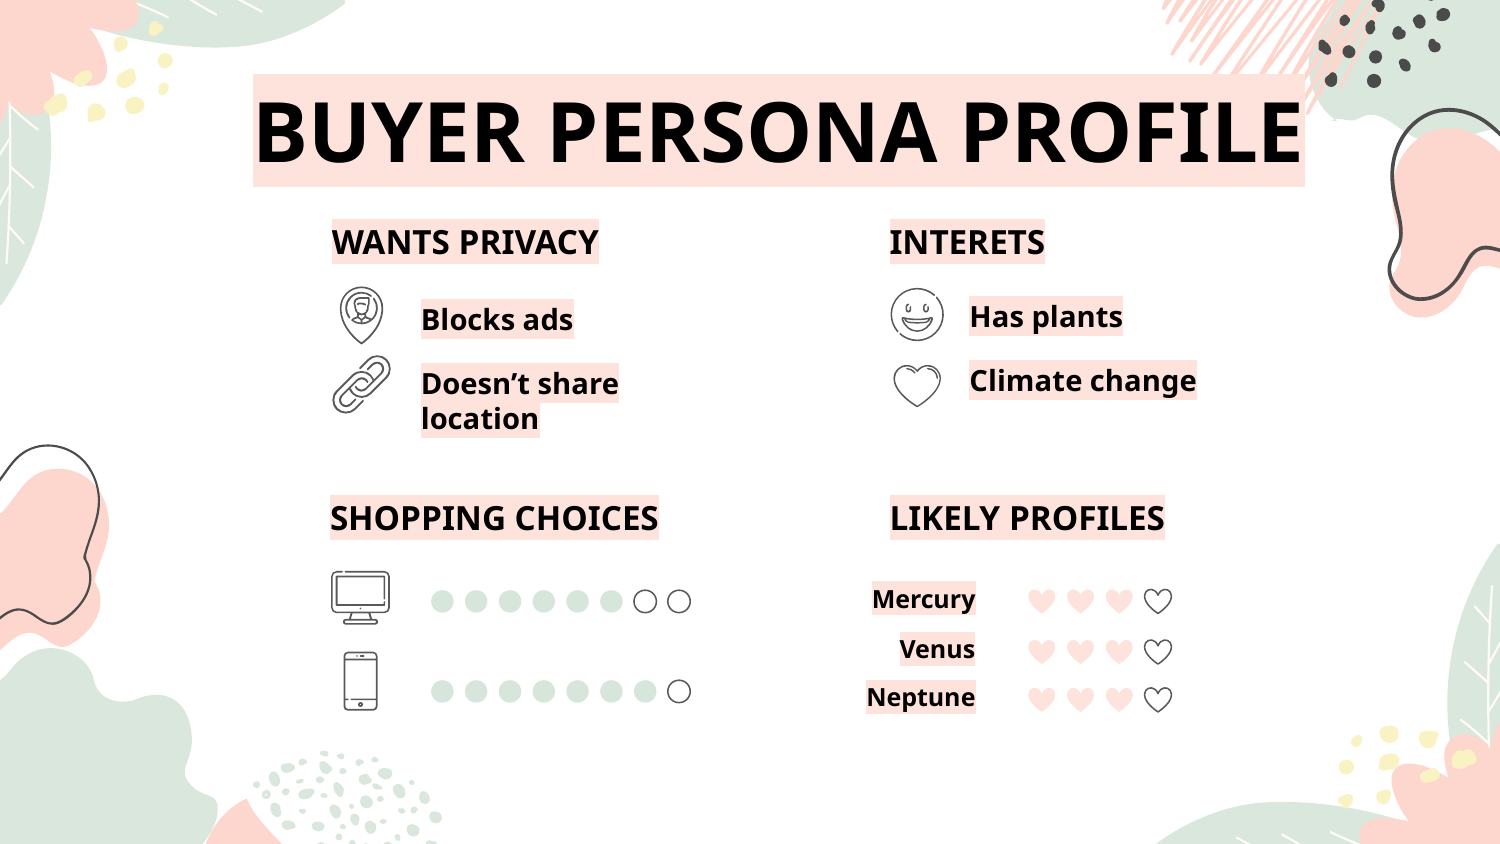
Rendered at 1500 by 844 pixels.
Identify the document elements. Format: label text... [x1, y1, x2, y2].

subtitle INTERETS [874, 206, 1268, 265]
text_box [1105, 687, 1133, 712]
text_box [1144, 589, 1172, 614]
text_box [893, 364, 942, 408]
text_box [1067, 687, 1094, 712]
text_box [1105, 640, 1133, 665]
subtitle SHOPPING CHOICES [315, 482, 708, 549]
text_box [1067, 640, 1094, 665]
text_box [1144, 687, 1172, 712]
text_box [343, 651, 378, 711]
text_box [330, 570, 391, 625]
text_box [1028, 687, 1056, 712]
subtitle Neptune [805, 666, 991, 734]
text_box [1067, 589, 1094, 614]
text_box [330, 355, 393, 414]
subtitle LIKELY PROFILES [874, 482, 1268, 549]
subtitle BUYER PERSONA PROFILE [168, 64, 1390, 187]
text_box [430, 589, 691, 613]
text_box [1028, 589, 1056, 614]
text_box [1144, 640, 1172, 665]
subtitle WANTS PRIVACY [316, 206, 710, 265]
subtitle Mercury [805, 568, 991, 618]
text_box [890, 287, 945, 342]
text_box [339, 286, 384, 345]
subtitle Doesn’t share location [405, 350, 739, 417]
text_box [1028, 640, 1056, 665]
subtitle Climate change [954, 350, 1272, 410]
subtitle Blocks ads [405, 285, 739, 345]
subtitle Has plants [954, 285, 1272, 345]
subtitle Venus [805, 618, 991, 666]
text_box [1105, 589, 1133, 614]
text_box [430, 679, 691, 703]
